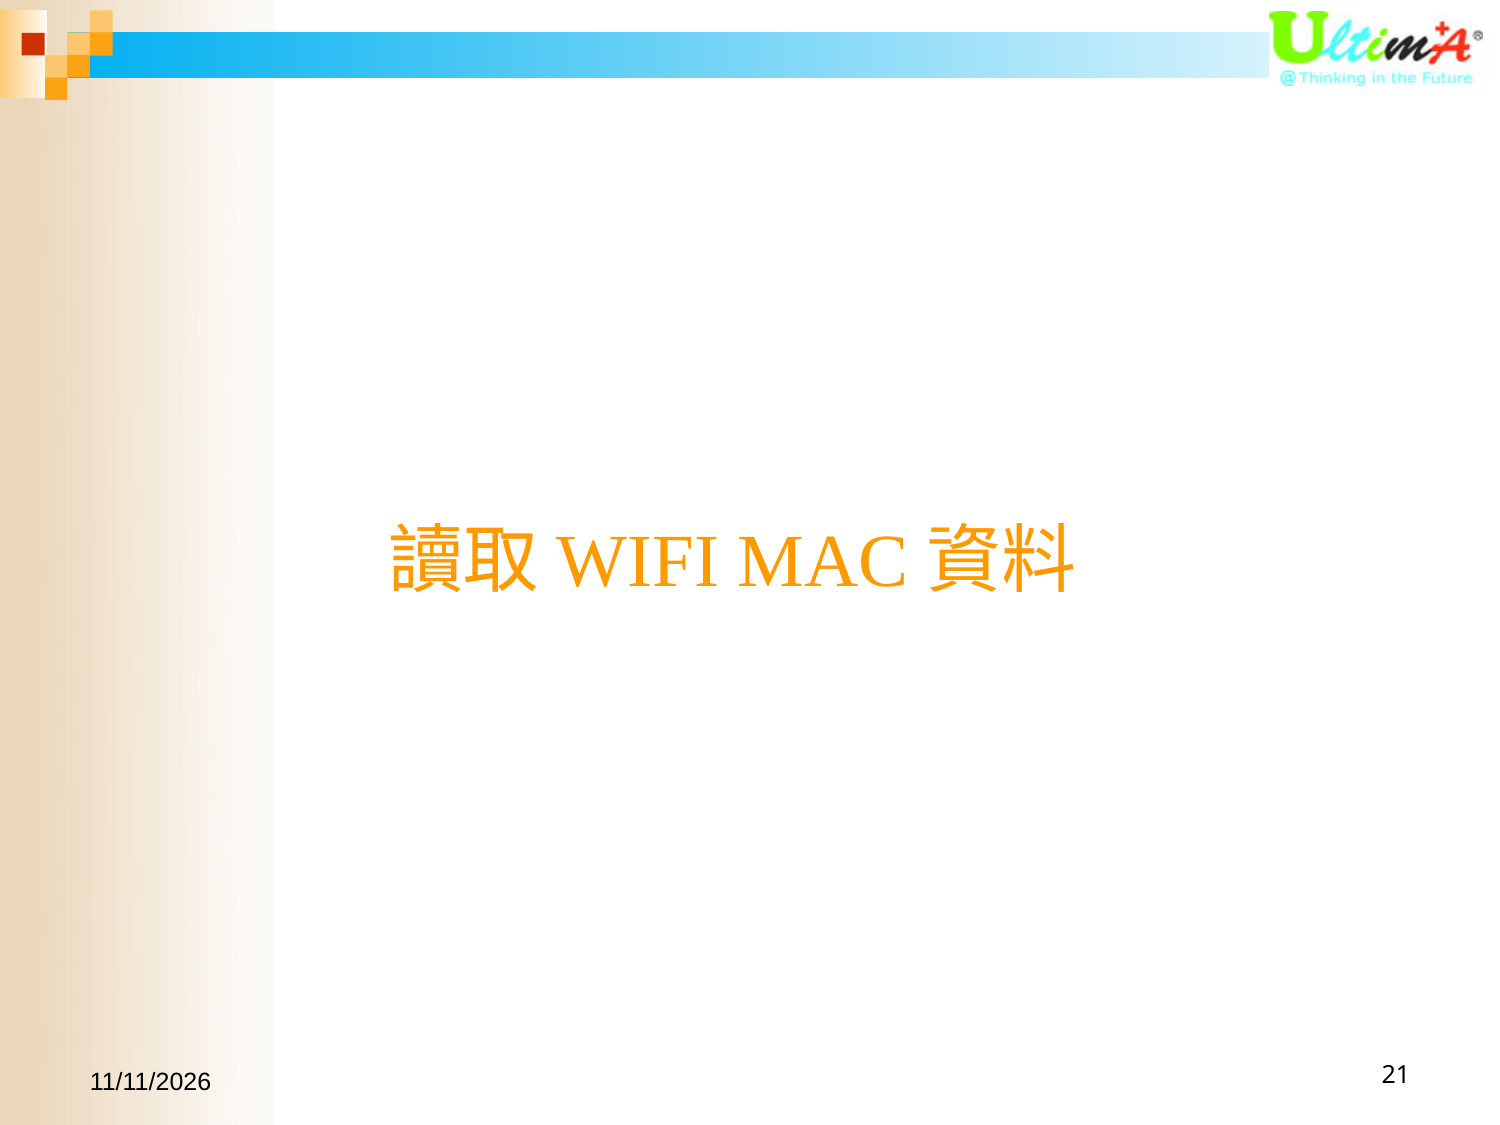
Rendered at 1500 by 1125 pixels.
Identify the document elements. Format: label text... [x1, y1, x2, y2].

text_box 2016/10/22 [75, 1024, 425, 1103]
text_box 21 [1074, 1024, 1425, 1100]
title 讀取WIFI MAC資料 [214, 444, 1252, 670]
picture [1269, 11, 1483, 86]
